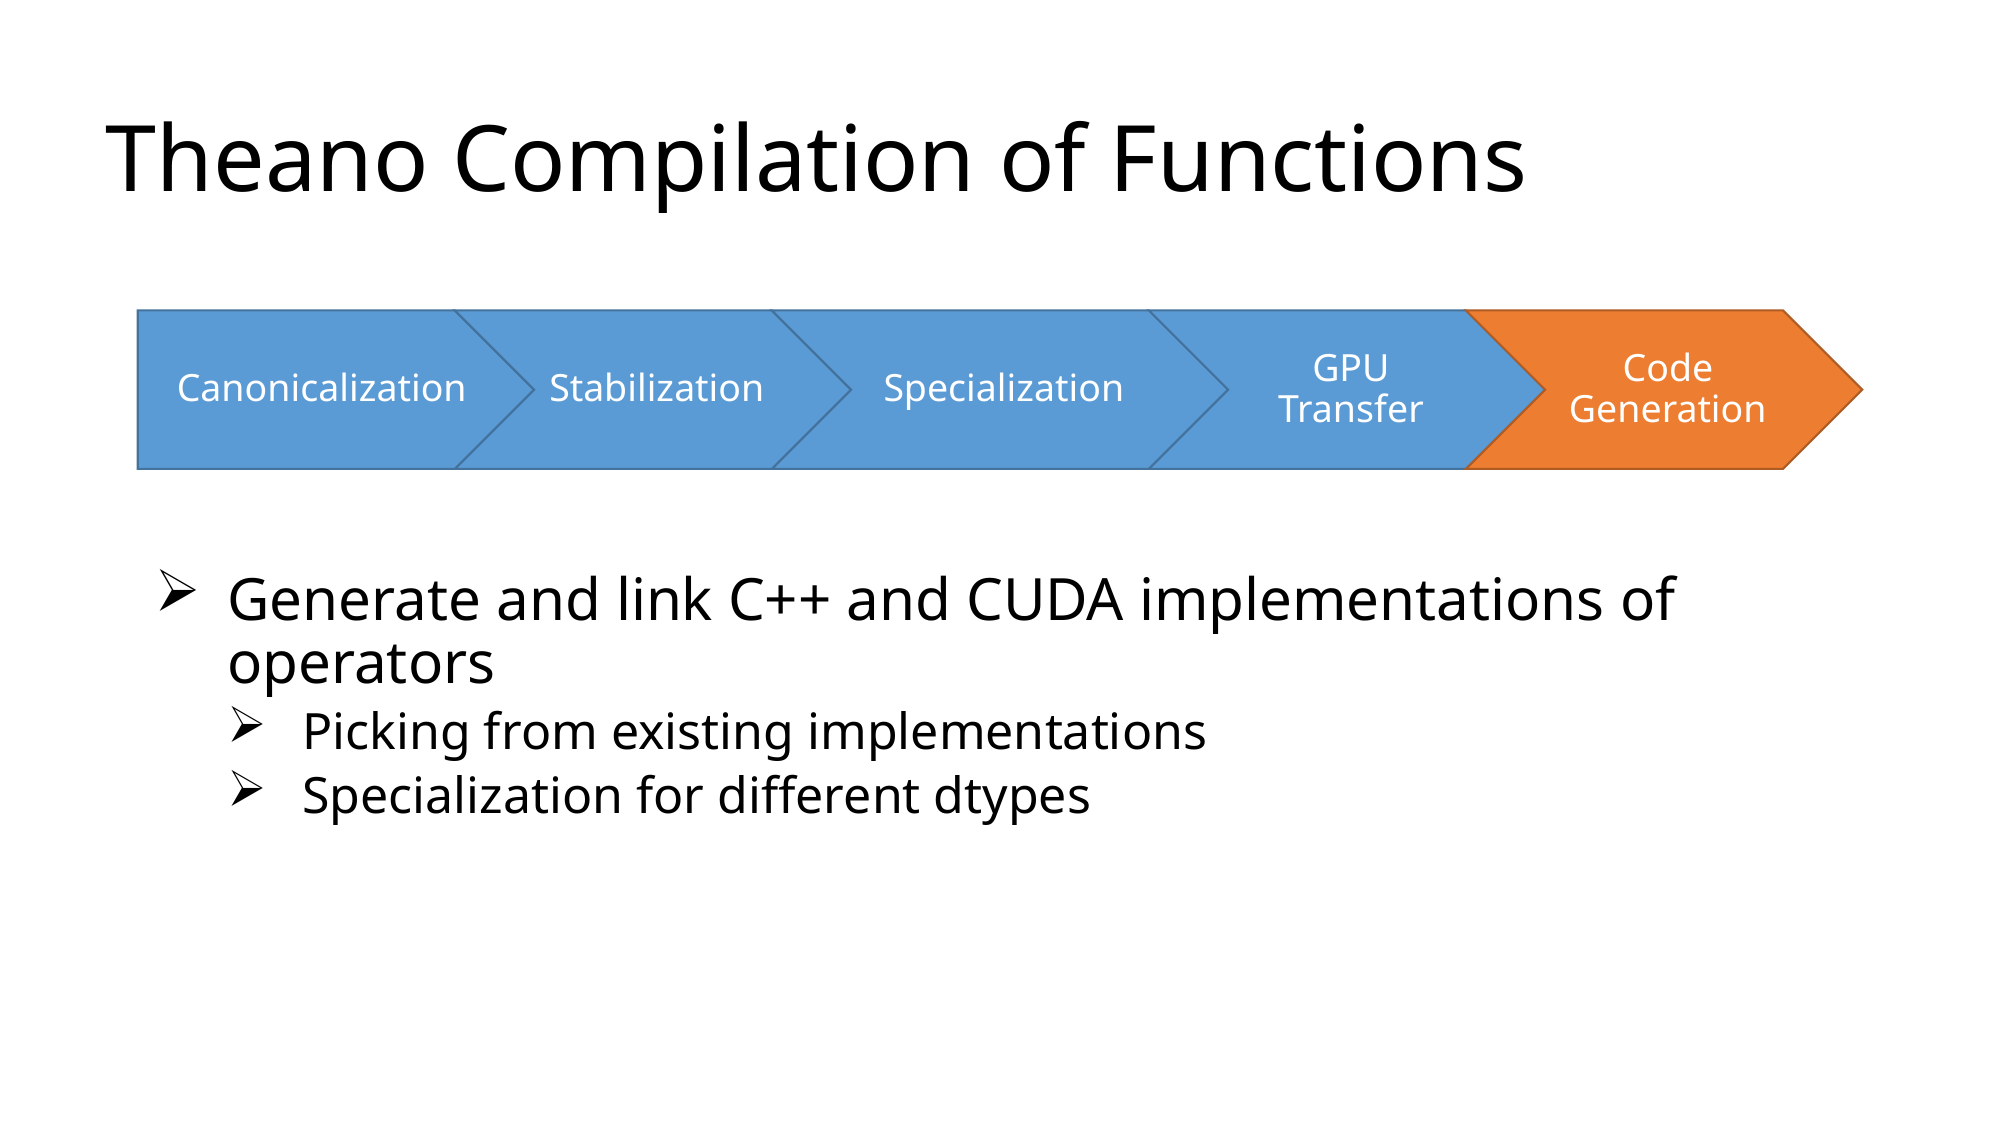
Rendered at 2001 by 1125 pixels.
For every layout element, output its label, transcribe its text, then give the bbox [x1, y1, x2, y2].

list Generate and link C++ and CUDA implementations of operators Picking from existing implementations Specialization for different dtypes [137, 562, 1863, 1014]
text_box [137, 269, 1863, 510]
title Theano Compilation of Functions [90, 52, 1863, 271]
